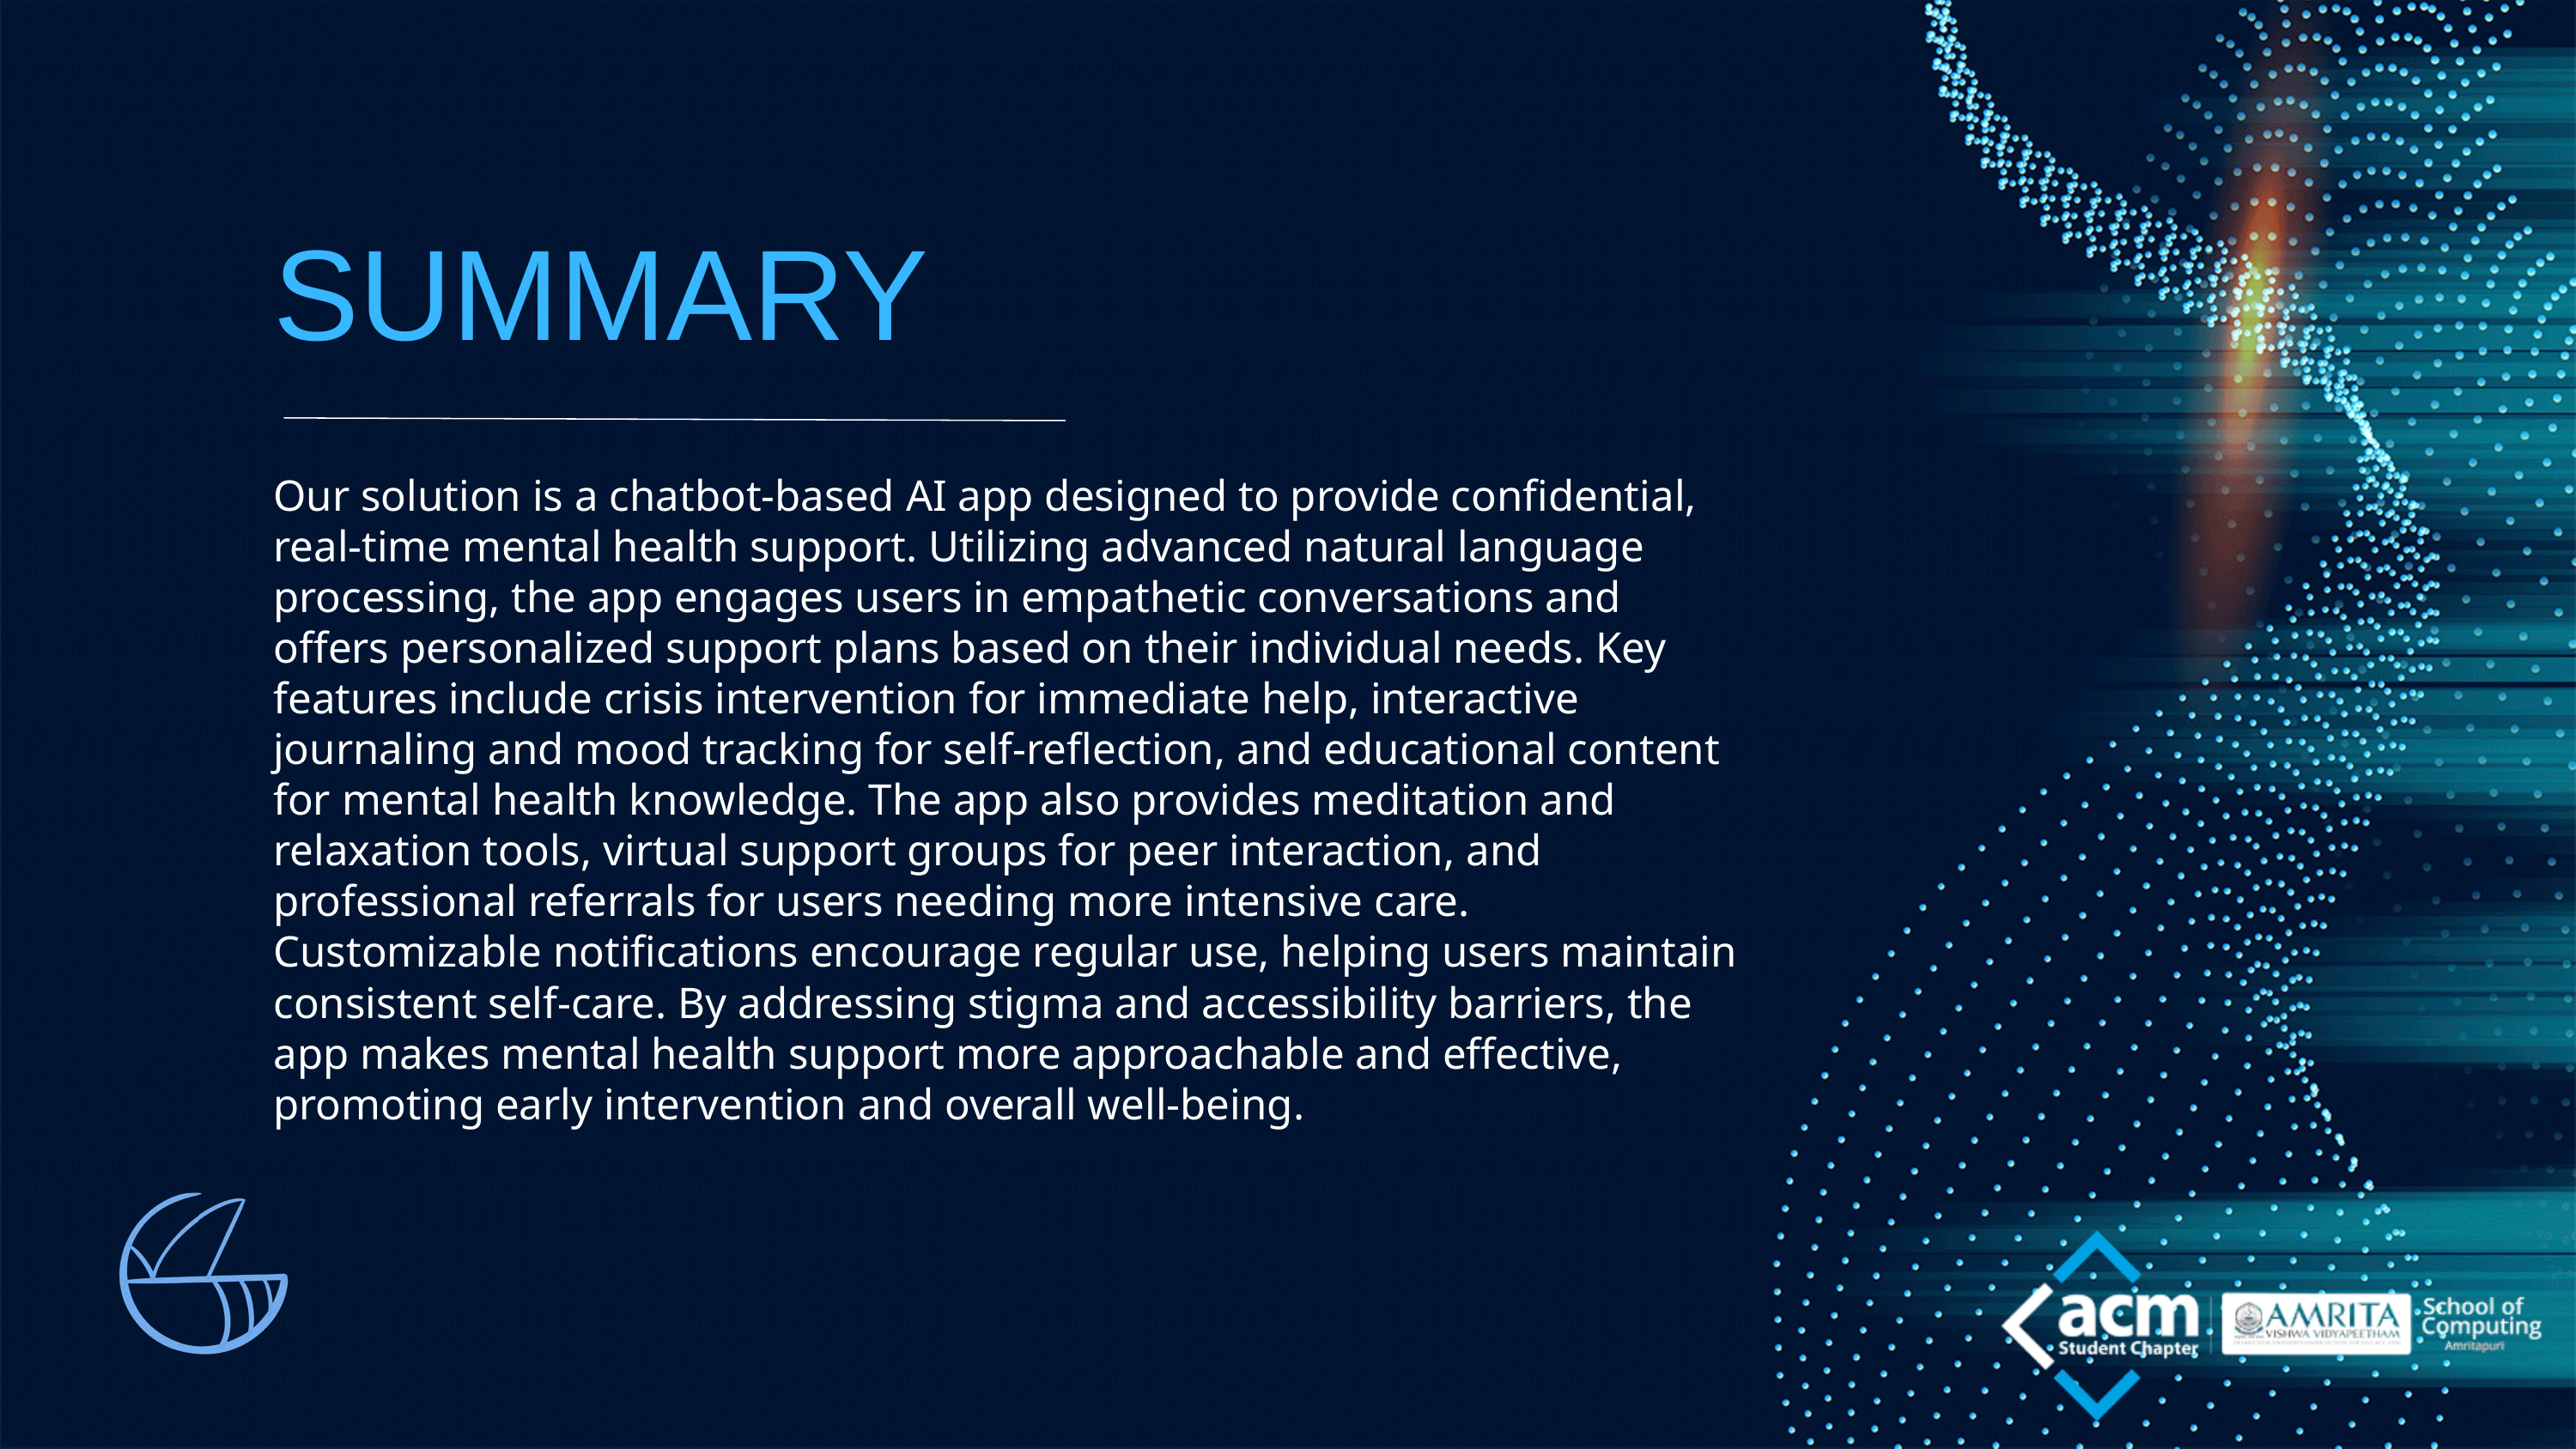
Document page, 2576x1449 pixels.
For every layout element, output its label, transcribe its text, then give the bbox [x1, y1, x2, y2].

text_box Our solution is a chatbot-based AI app designed to provide confidential, real-time mental health support. Utilizing advanced natural language processing, the app engages users in empathetic conversations and offers personalized support plans based on their individual needs. Key features include crisis intervention for immediate help, interactive journaling and mood tracking for self-reflection, and educational content for mental health knowledge. The app also provides meditation and relaxation tools, virtual support groups for peer interaction, and professional referrals for users needing more intensive care. Customizable notifications encourage regular use, helping users maintain consistent self-care. By addressing stigma and accessibility barriers, the app makes mental health support more approachable and effective, promoting early intervention and overall well-being. [273, 469, 1746, 1128]
text_box SUMMARY [273, 211, 2236, 367]
text_box [24, 1023, 374, 1449]
text_box [0, 0, 2576, 1449]
text_box [1998, 1224, 2548, 1427]
